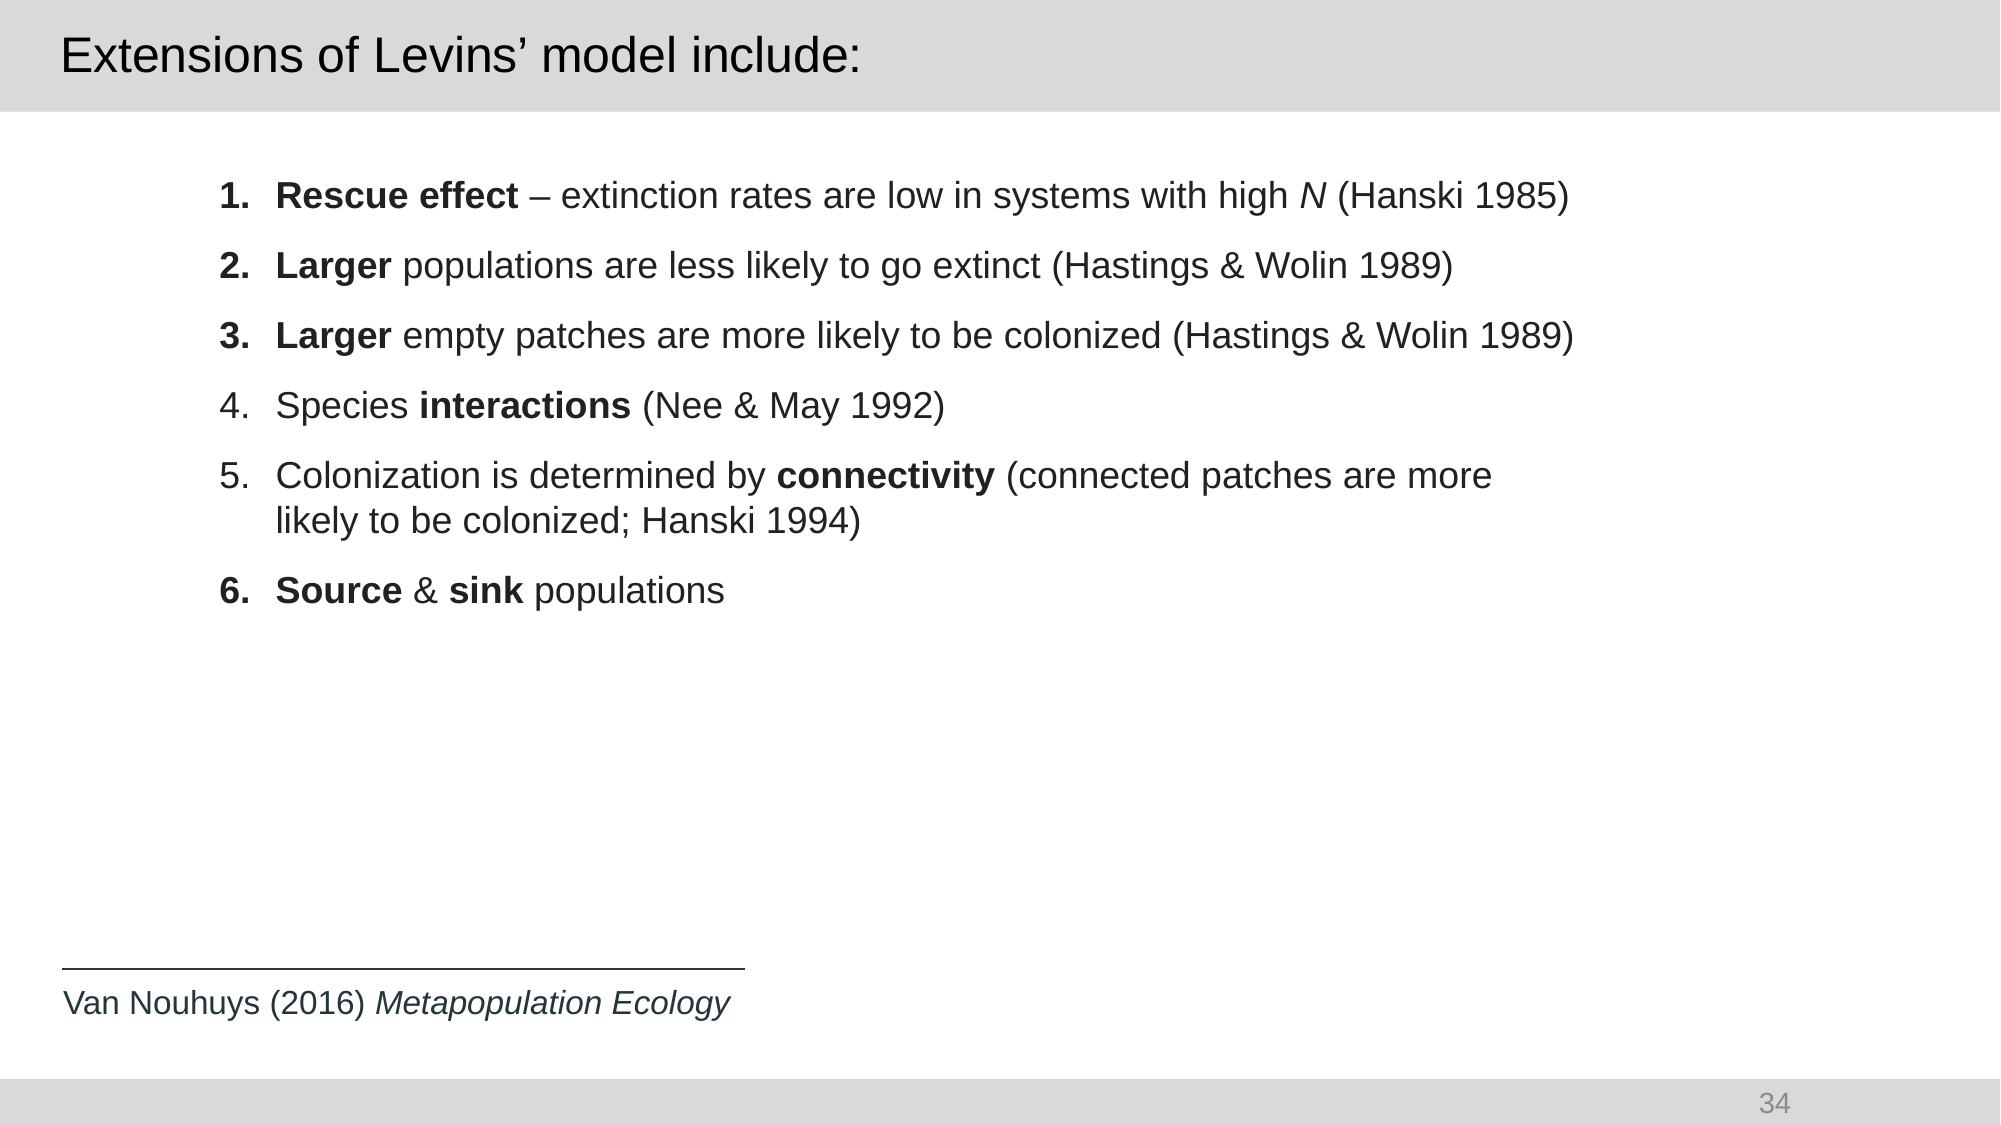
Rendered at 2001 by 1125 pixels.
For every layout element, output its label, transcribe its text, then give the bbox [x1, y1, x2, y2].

text_box Van Nouhuys (2016) Metapopulation Ecology [48, 974, 864, 1029]
slide_number 34 [1550, 1079, 2000, 1125]
title Extensions of Levins’ model include: [0, 0, 2000, 112]
text_box Rescue effect – extinction rates are low in systems with high N (Hanski 1985) Larger populations are less likely to go extinct (Hastings & Wolin 1989) Larger empty patches are more likely to be colonized (Hastings & Wolin 1989) Species interactions (Nee & May 1992) Colonization is determined by connectivity (connected patches are more likely to be colonized; Hanski 1994) Source & sink populations [204, 163, 1591, 758]
footer [0, 1079, 1550, 1125]
